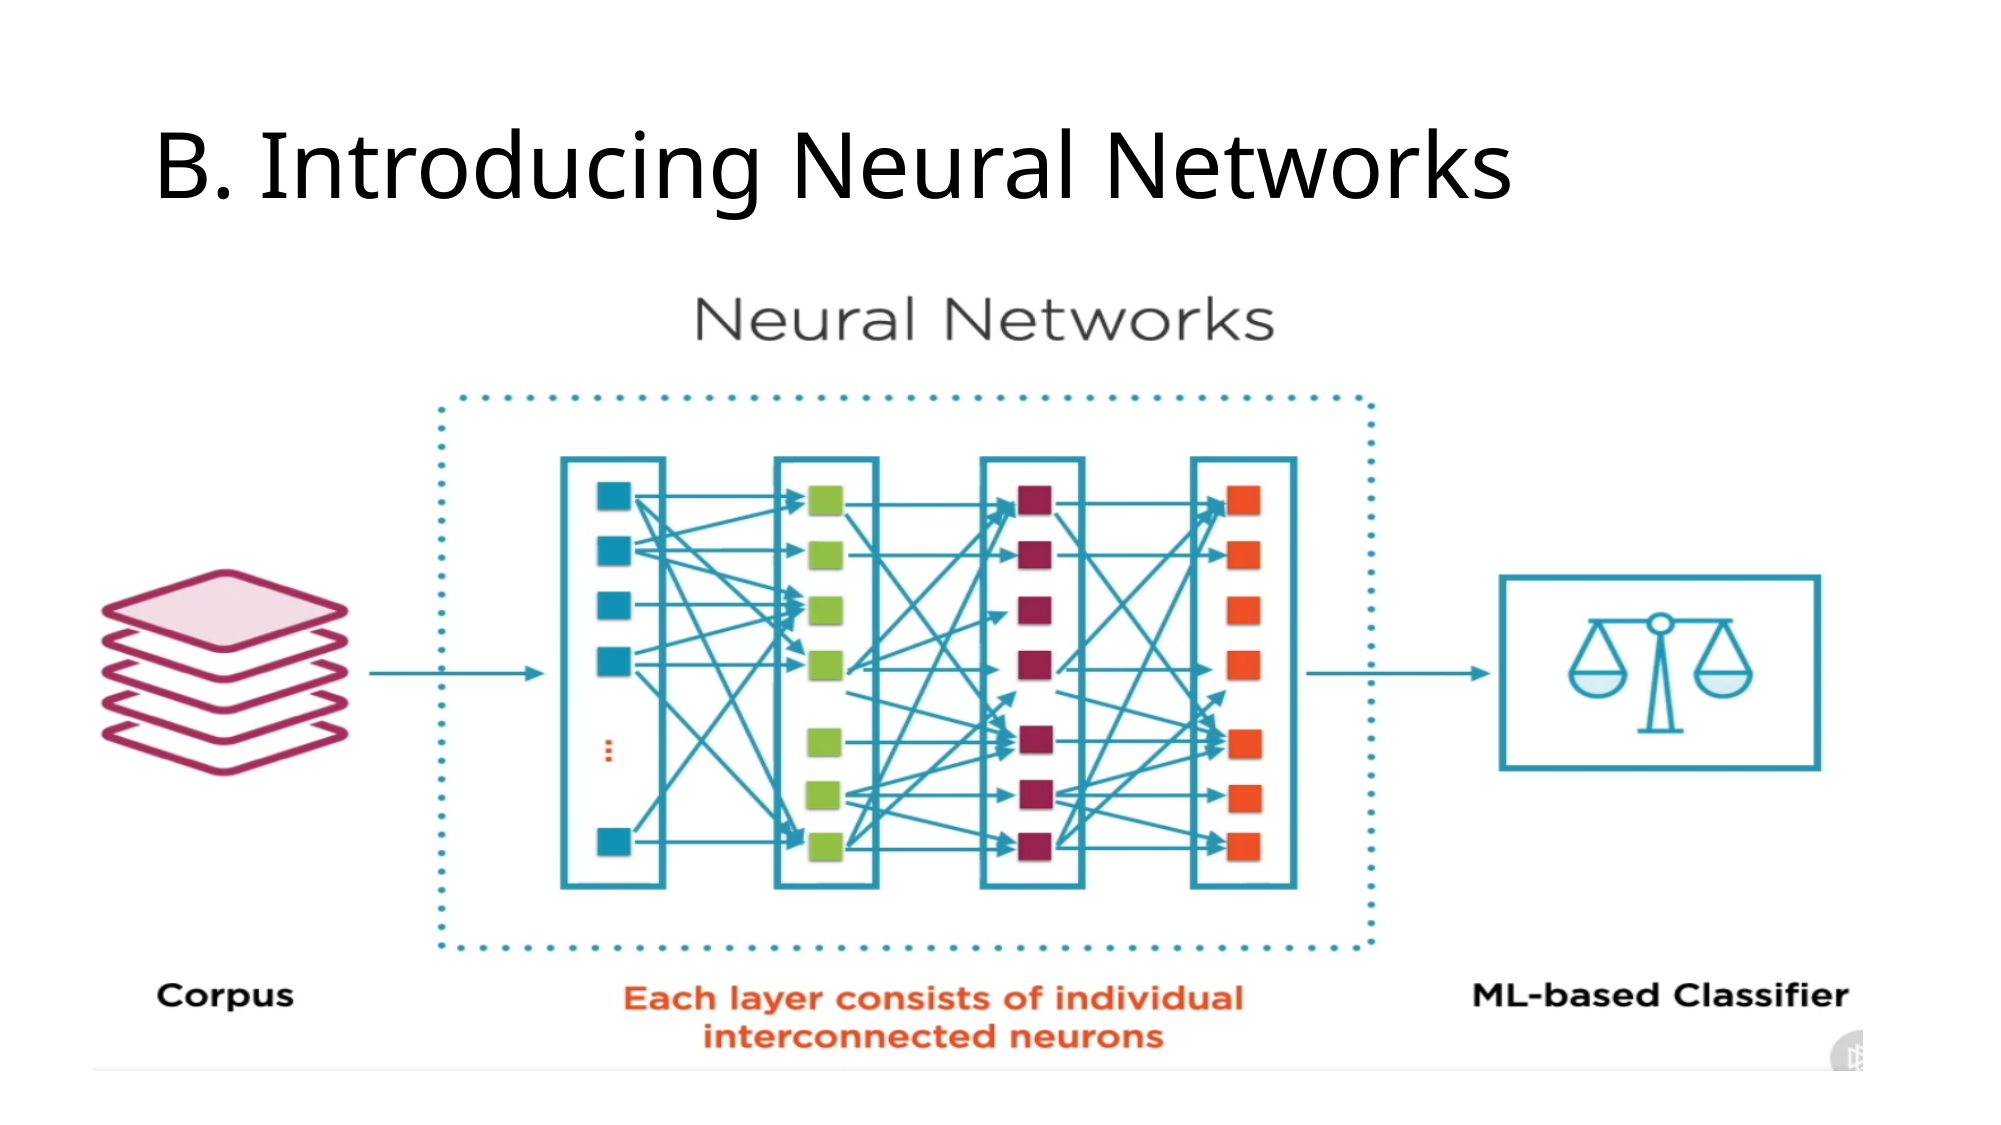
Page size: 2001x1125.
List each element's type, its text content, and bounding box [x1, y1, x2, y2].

picture [94, 277, 1863, 1071]
title B. Introducing Neural Networks [137, 59, 1863, 277]
